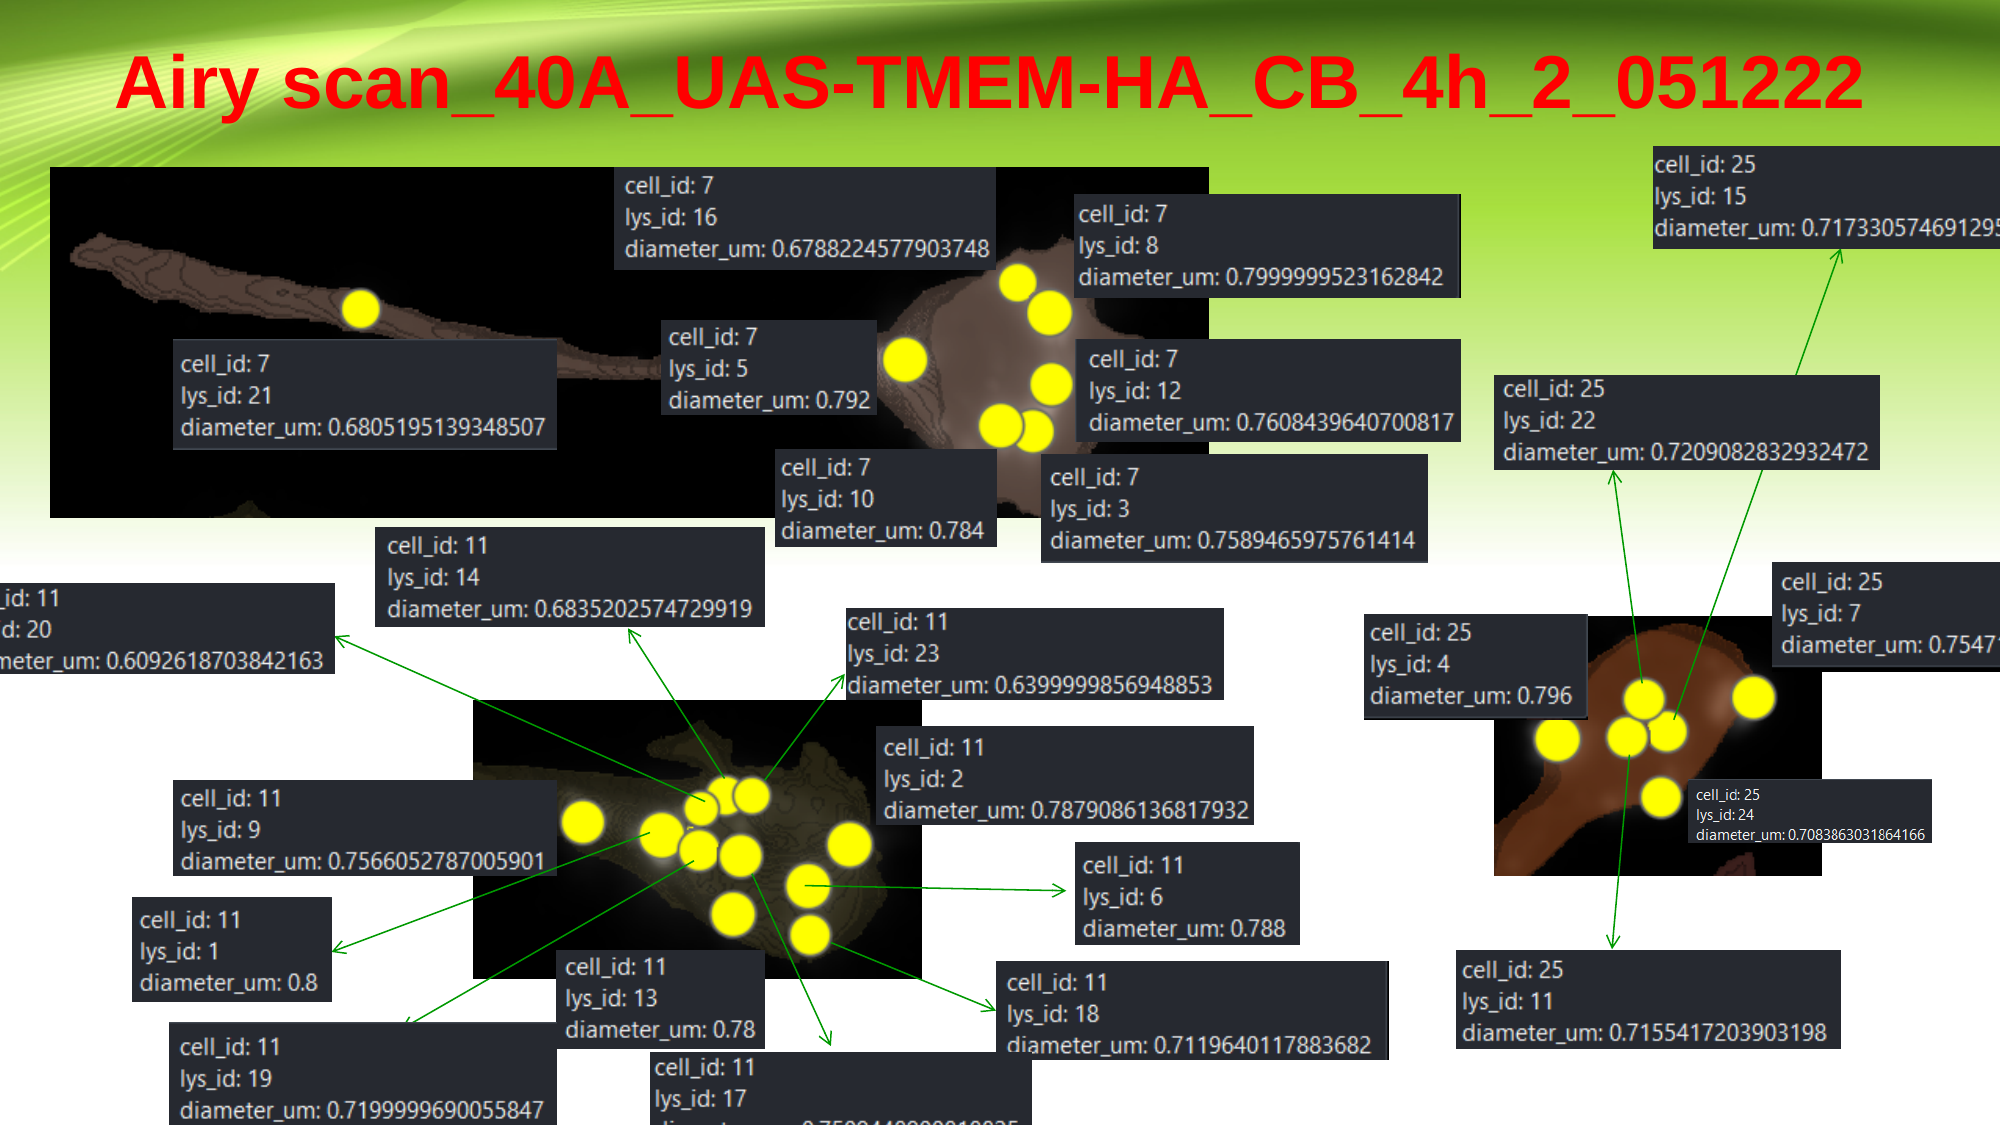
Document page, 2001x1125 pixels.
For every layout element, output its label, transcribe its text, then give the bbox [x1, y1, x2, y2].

picture [0, 0, 2000, 1125]
title Airy scan_40A_UAS-TMEM-HA_CB_4h_2_051222 [99, 30, 1901, 127]
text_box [331, 832, 650, 952]
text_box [751, 873, 831, 1047]
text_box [831, 885, 1067, 891]
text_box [1612, 754, 1630, 950]
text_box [1613, 470, 1643, 684]
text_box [1673, 470, 1841, 720]
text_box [334, 636, 706, 802]
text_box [831, 942, 996, 1011]
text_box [400, 860, 694, 1030]
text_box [764, 673, 845, 781]
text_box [627, 628, 725, 779]
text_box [1673, 249, 1841, 375]
